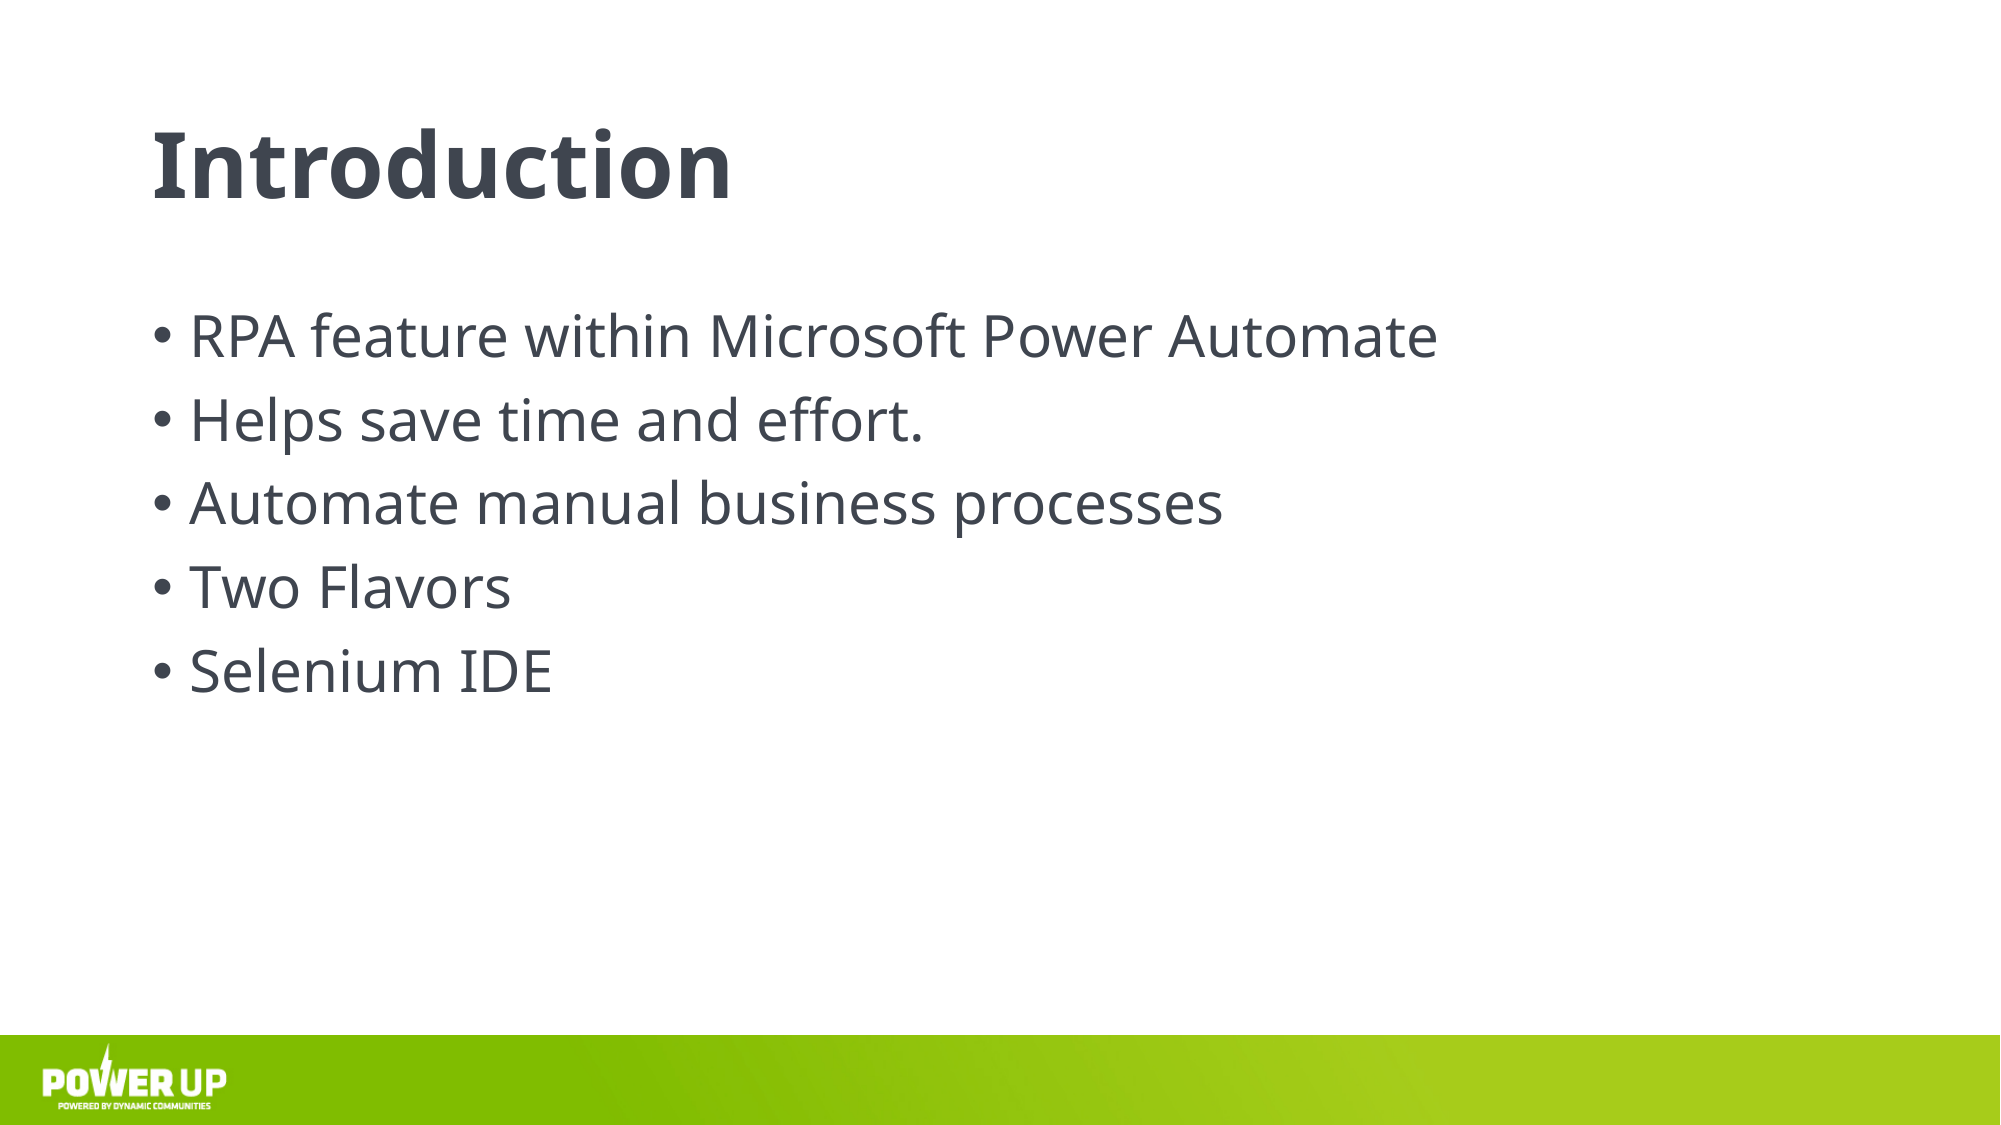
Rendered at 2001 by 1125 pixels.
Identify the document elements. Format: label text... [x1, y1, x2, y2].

picture [0, 1035, 2000, 1125]
title Introduction [137, 59, 1863, 278]
list RPA feature within Microsoft Power Automate Helps save time and effort. Automate manual business processes Two Flavors Selenium IDE [137, 299, 1863, 1014]
